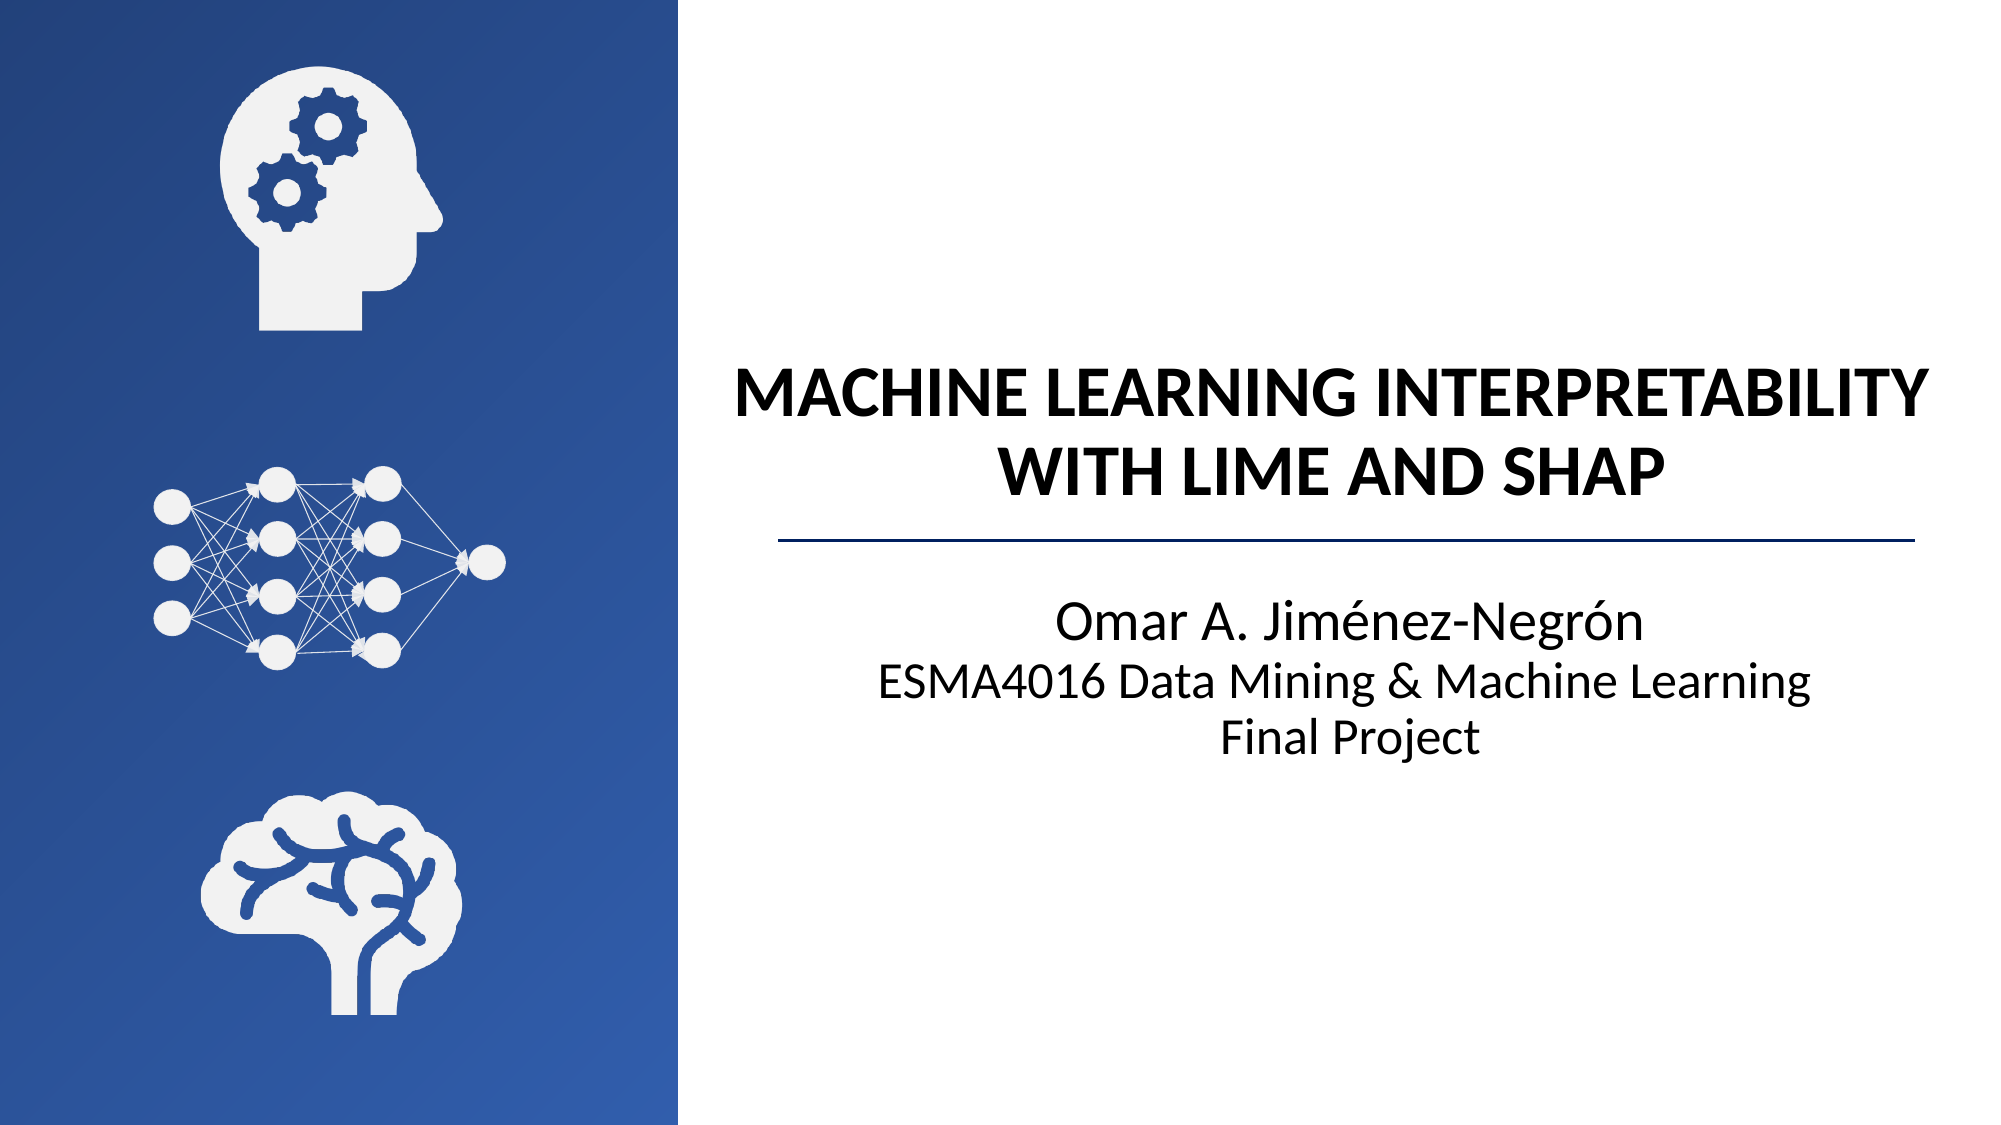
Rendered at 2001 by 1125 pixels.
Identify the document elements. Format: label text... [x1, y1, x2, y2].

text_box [295, 483, 365, 538]
text_box [365, 520, 400, 558]
text_box [0, 0, 680, 1125]
text_box [153, 544, 190, 582]
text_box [295, 538, 370, 663]
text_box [295, 594, 365, 653]
text_box Omar A. Jiménez-Negrón ESMA4016 Data Mining & Machine Learning Final Project [696, 626, 2000, 774]
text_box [400, 562, 469, 651]
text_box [190, 484, 260, 538]
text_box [295, 538, 365, 594]
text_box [400, 538, 469, 562]
text_box [258, 634, 295, 671]
text_box MACHINE LEARNING INTERPRETABILITY WITH LIME AND SHAP [714, 371, 1950, 519]
text_box [469, 544, 507, 581]
text_box [260, 520, 295, 558]
picture [174, 48, 488, 362]
text_box [363, 465, 402, 503]
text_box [190, 618, 260, 653]
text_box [190, 596, 260, 618]
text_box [190, 538, 260, 596]
text_box [260, 578, 295, 615]
text_box [370, 576, 400, 613]
text_box [153, 600, 190, 637]
picture [174, 746, 488, 1060]
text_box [400, 483, 470, 563]
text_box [297, 650, 365, 654]
text_box [368, 632, 402, 669]
text_box [258, 466, 297, 503]
text_box [153, 488, 190, 526]
